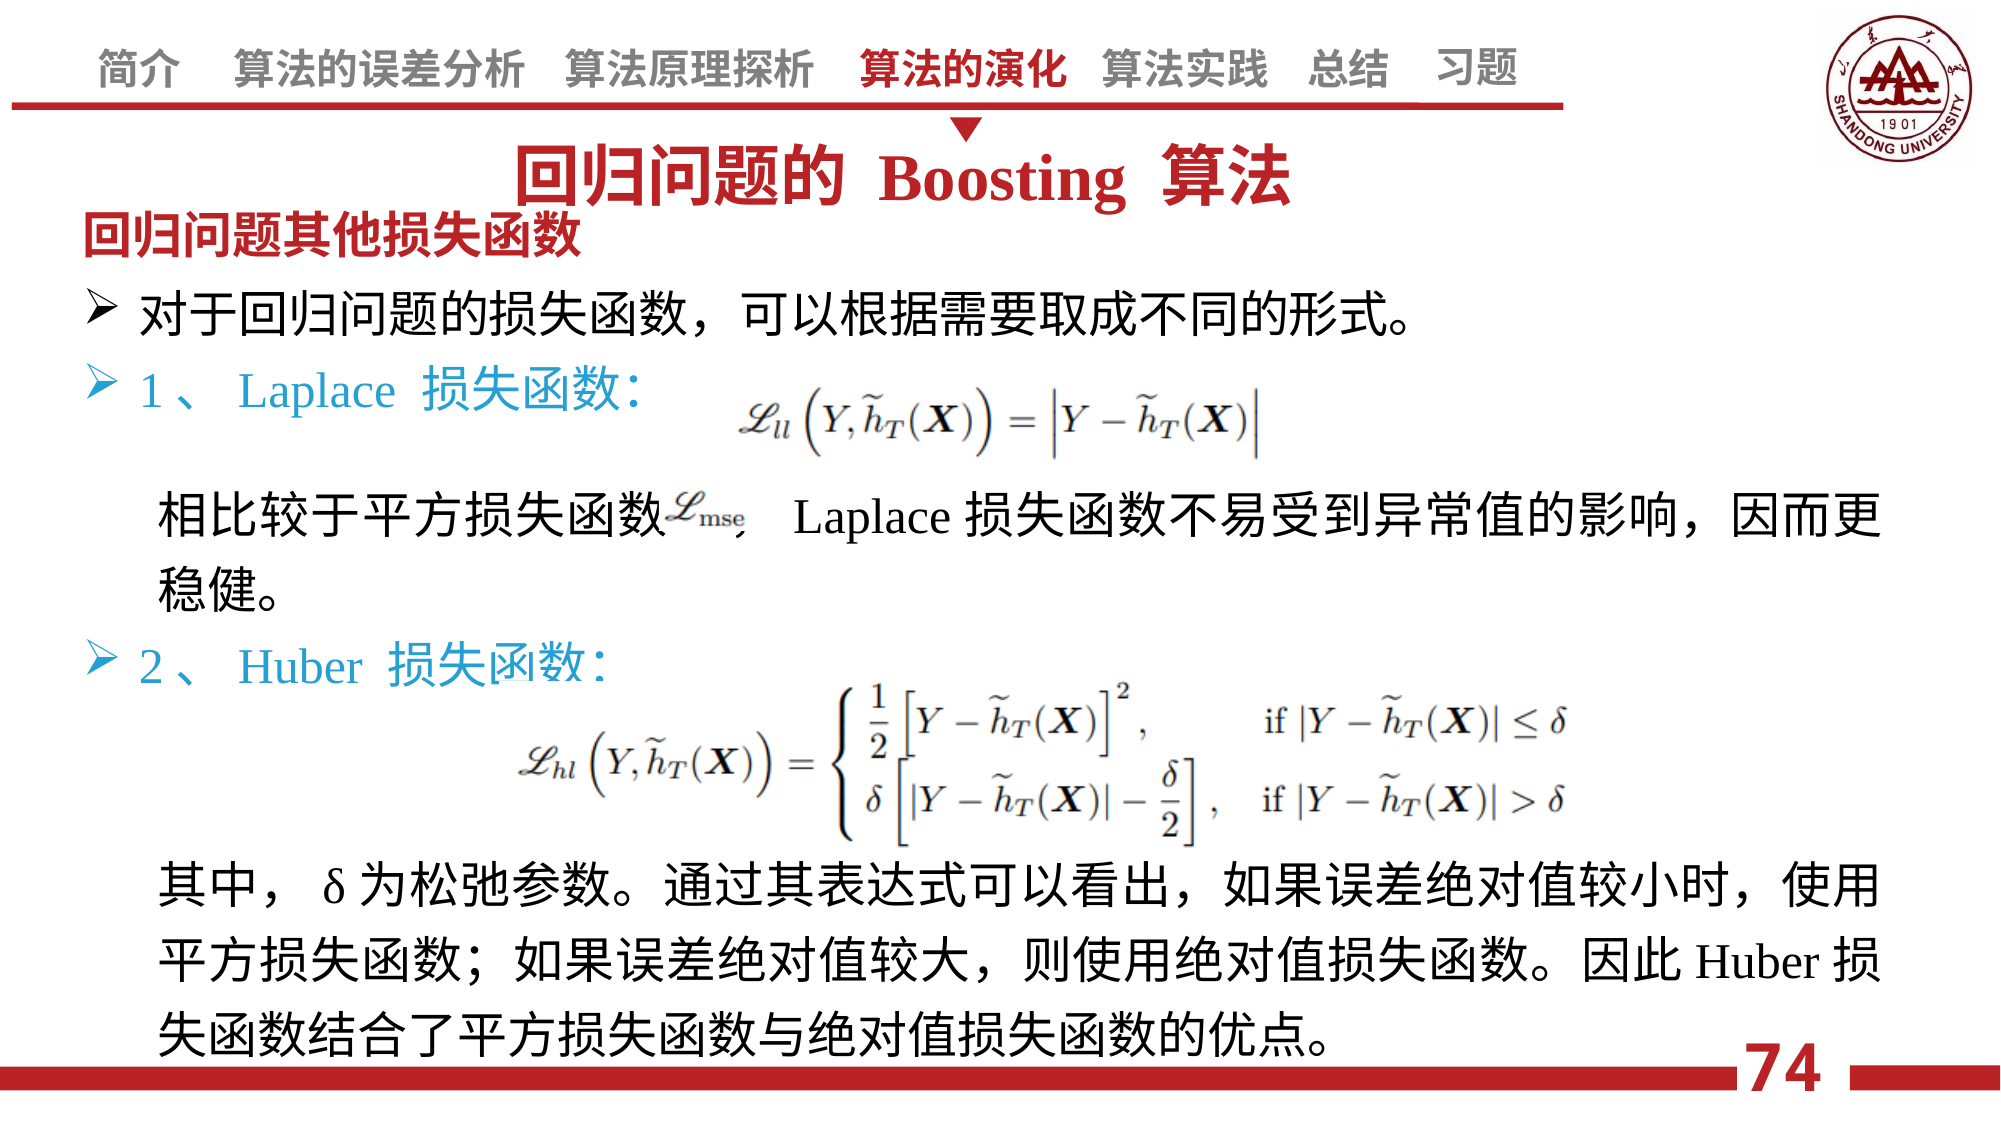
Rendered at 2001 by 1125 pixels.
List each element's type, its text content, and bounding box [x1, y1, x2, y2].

text_box 其中，δ为松弛参数。通过其表达式可以看出，如果误差绝对值较小时，使用平方损失函数；如果误差绝对值较大，则使用绝对值损失函数。因此Huber损失函数结合了平方损失函数与绝对值损失函数的优点。 [67, 831, 1898, 1125]
picture [729, 370, 1294, 468]
text_box 相比较于平方损失函数 ，Laplace损失函数不易受到异常值的影响，因而更稳健。 2、Huber 损失函数： [67, 460, 1898, 701]
picture [498, 681, 1586, 865]
text_box 回归问题的 Boosting 算法 [498, 126, 1502, 221]
text_box 回归问题其他损失函数 [67, 196, 1071, 260]
picture [1820, 9, 1977, 167]
text_box 对于回归问题的损失函数，可以根据需要取成不同的形式。 1、Laplace 损失函数： [67, 260, 1923, 426]
picture [658, 474, 750, 531]
